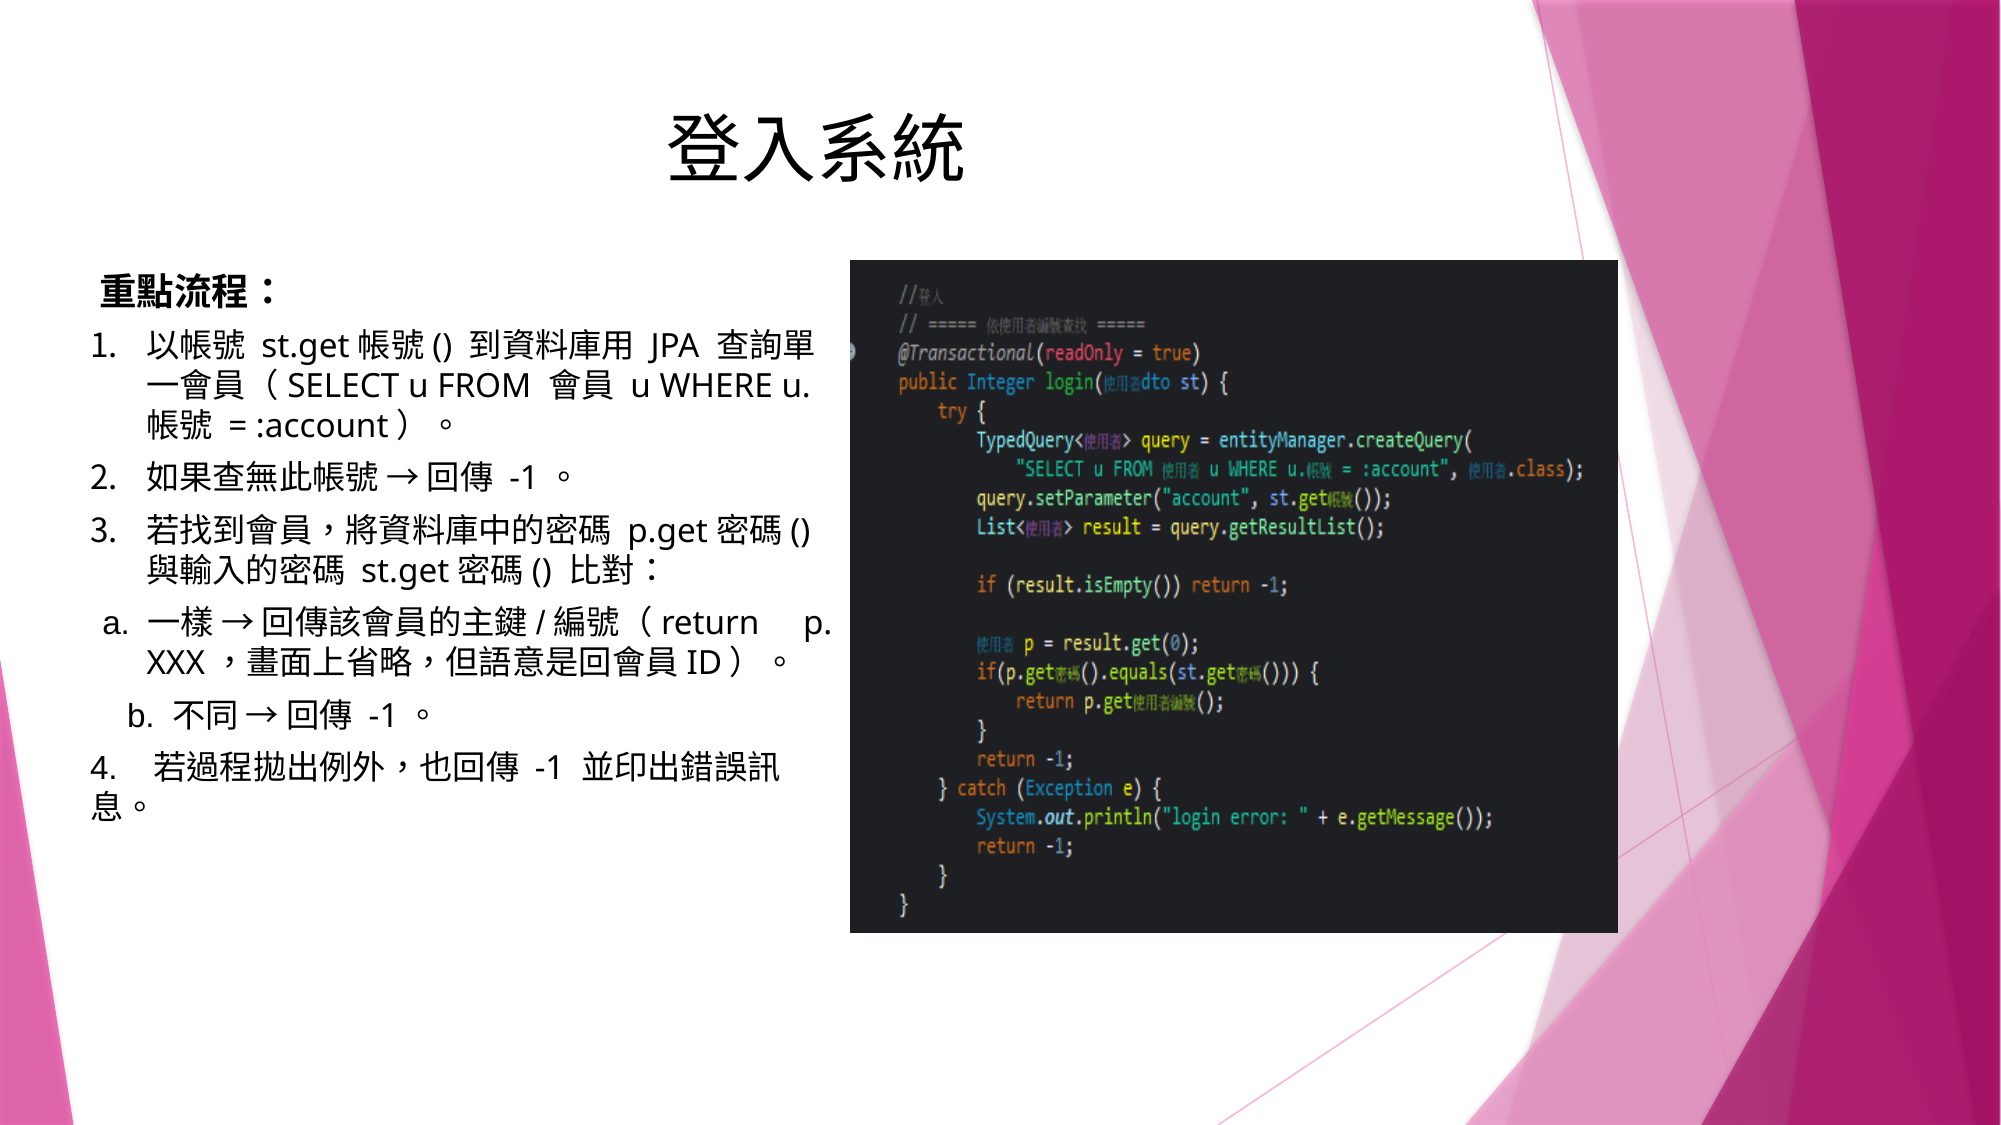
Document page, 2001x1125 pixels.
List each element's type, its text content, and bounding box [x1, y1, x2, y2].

text_box 以帳號 st.get帳號() 到資料庫用 JPA 查詢單一會員（SELECT u FROM 會員 u WHERE u.帳號 = :account）。 如果查無此帳號 → 回傳 -1。 若找到會員，將資料庫中的密碼 p.get密碼() 與輸入的密碼 st.get密碼() 比對： a. 一樣 → 回傳該會員的主鍵/編號（return p. XXX，畫面上省略，但語意是回會員ID）。 b. 不同 → 回傳 -1。 4. 若過程拋出例外，也回傳 -1 並印出錯誤訊 息。 [75, 316, 845, 834]
title 登入系統 [111, 94, 1522, 211]
text_box 重點流程： [84, 260, 302, 316]
picture [850, 260, 1619, 933]
